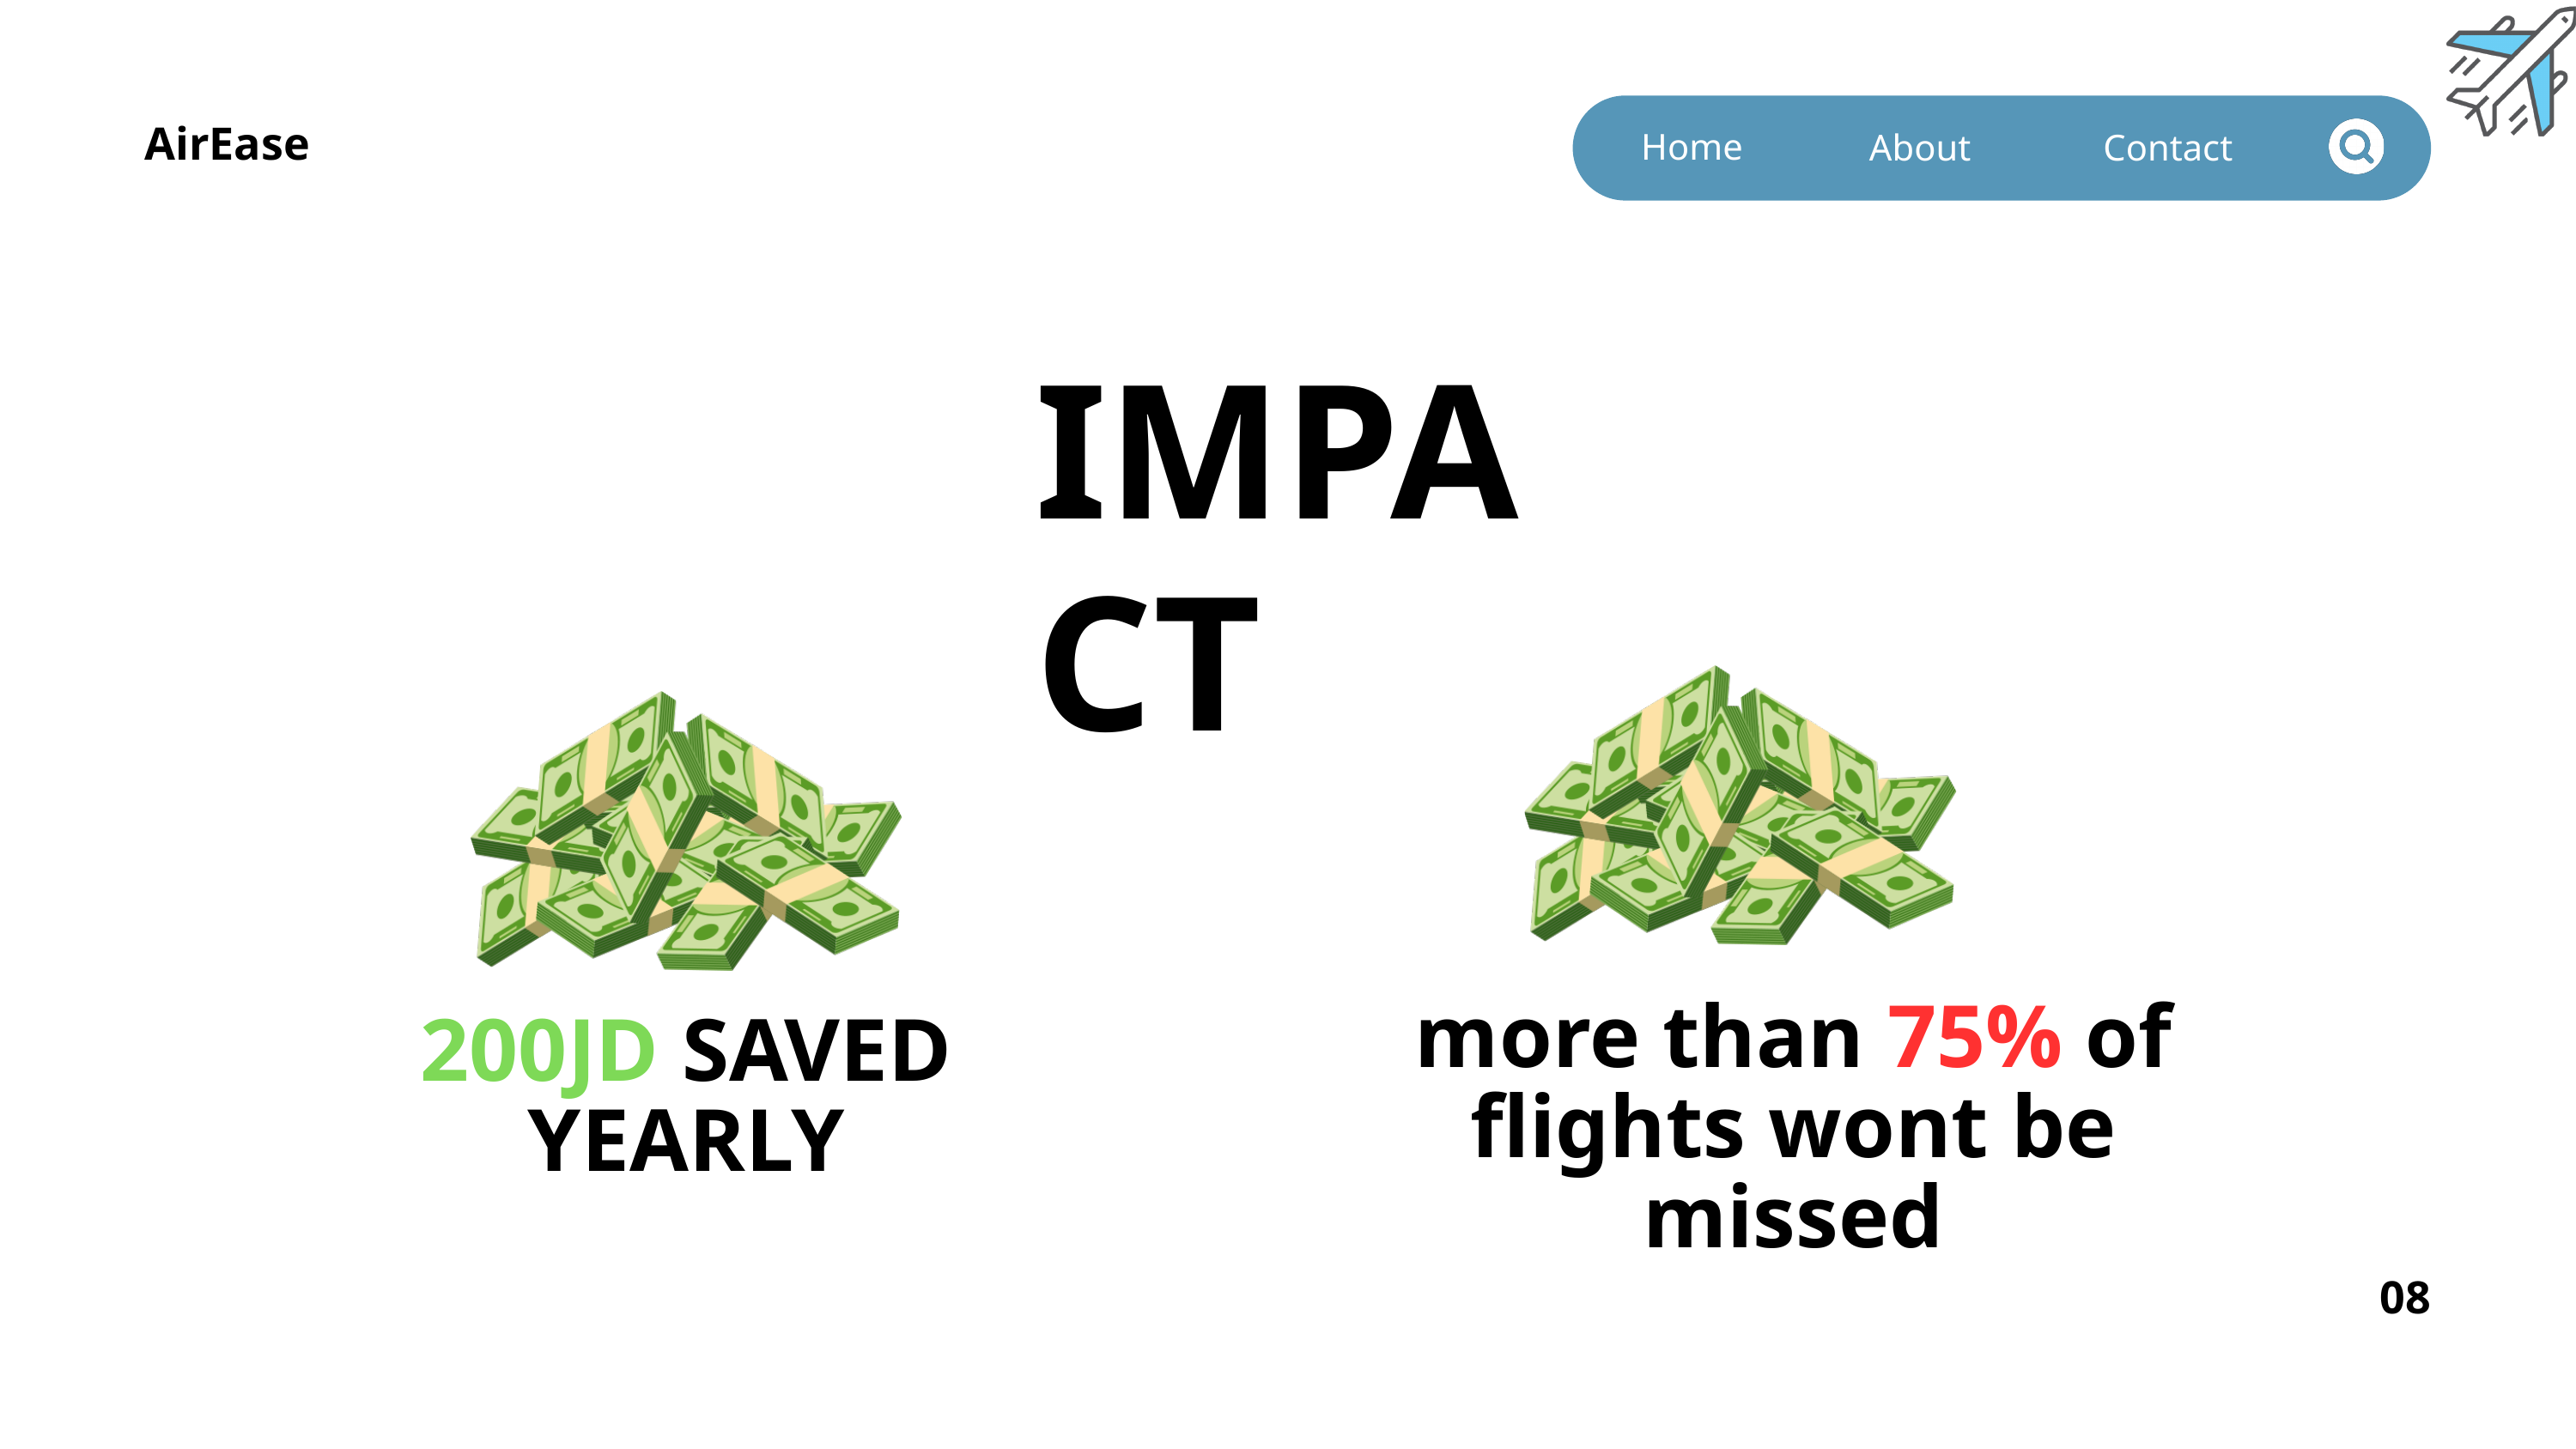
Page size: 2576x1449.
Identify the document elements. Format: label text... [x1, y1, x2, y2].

text_box more than 75% of flights wont be missed [1389, 994, 2197, 1265]
text_box AirEase [144, 122, 361, 170]
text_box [1572, 95, 2432, 201]
text_box [470, 691, 902, 971]
text_box [1524, 665, 1957, 945]
text_box 200JD SAVED YEARLY [360, 1008, 1012, 1189]
text_box 08 [2314, 1275, 2432, 1323]
text_box [2434, 0, 2576, 144]
text_box IMPACT [1035, 343, 1541, 768]
